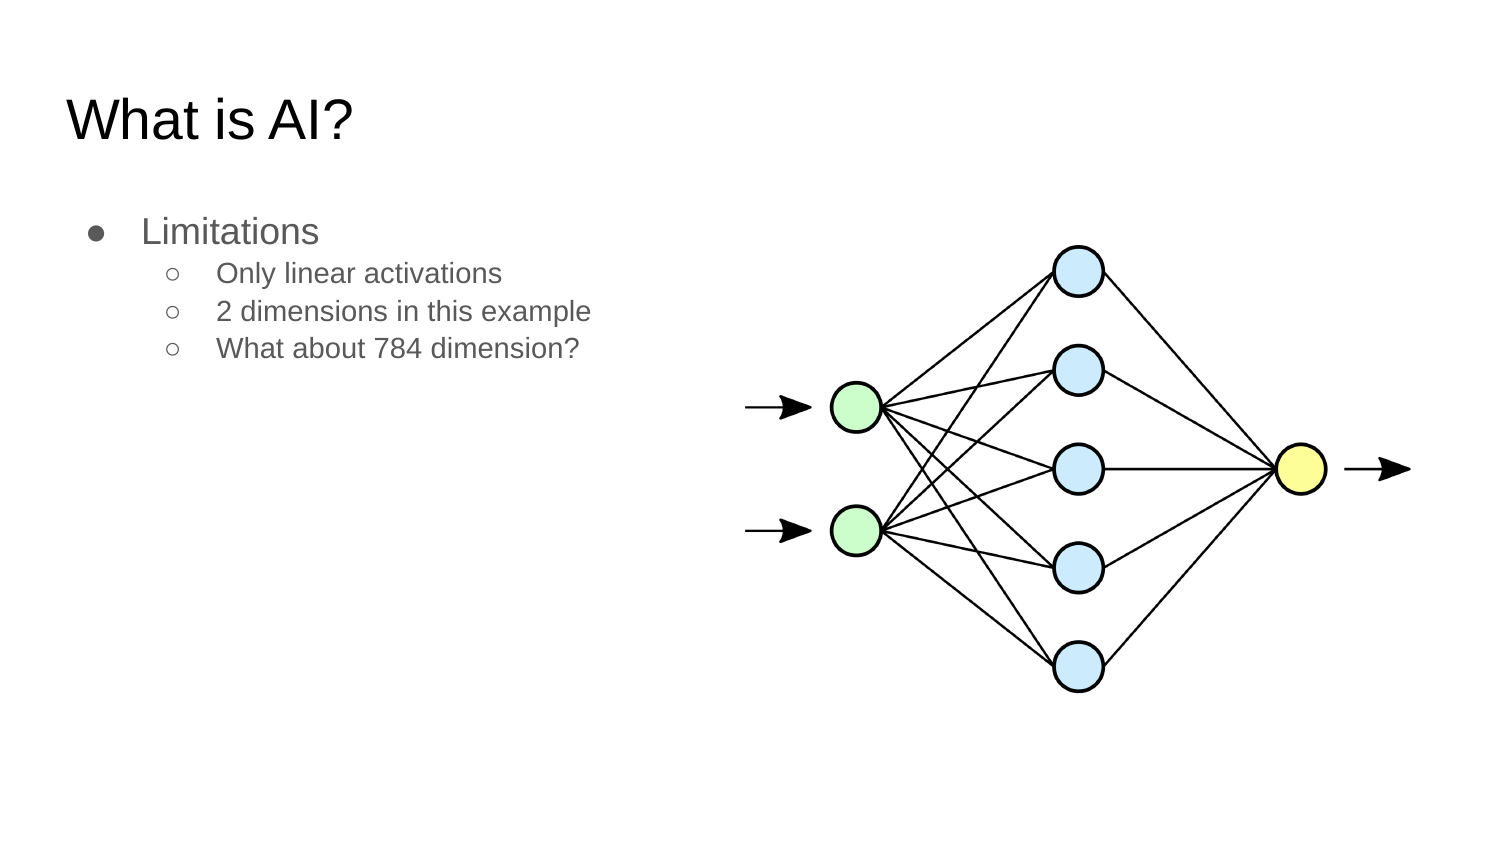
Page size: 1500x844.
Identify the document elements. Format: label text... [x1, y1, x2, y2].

list Limitations Only linear activations 2 dimensions in this example What about 784 dimension? [51, 189, 1449, 750]
picture [708, 222, 1450, 717]
title What is AI? [51, 72, 1449, 167]
